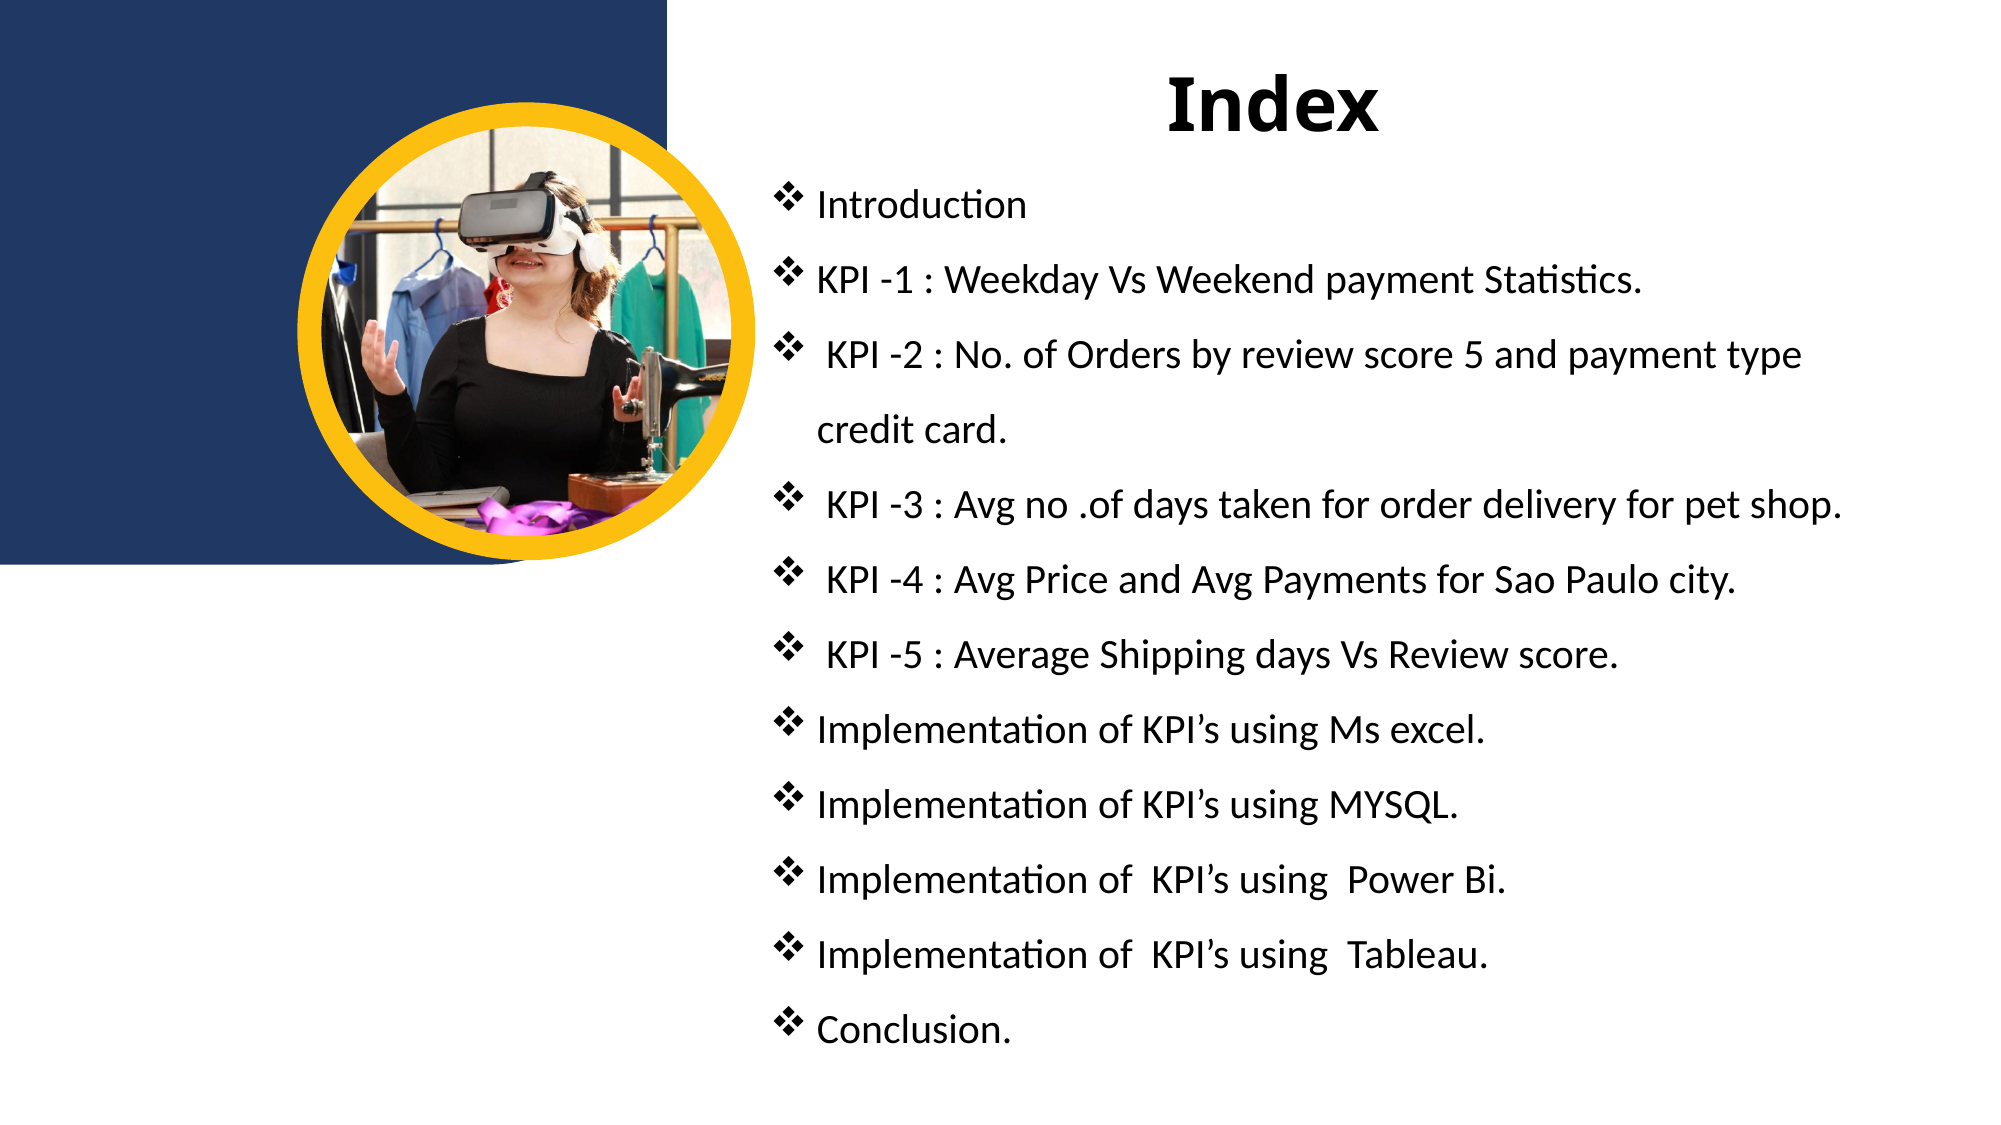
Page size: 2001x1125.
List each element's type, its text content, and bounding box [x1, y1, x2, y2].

text_box [297, 229, 321, 433]
picture [321, 126, 732, 537]
text_box [732, 236, 755, 432]
text_box Index [792, 49, 1755, 144]
text_box [0, 0, 667, 565]
text_box [424, 102, 628, 126]
text_box [425, 537, 627, 561]
text_box Introduction KPI -1 : Weekday Vs Weekend payment Statistics. KPI -2 : No. of Orders by review score 5 and payment type credit card. KPI -3 : Avg no .of days taken for order delivery for pet shop. KPI -4 : Avg Price and Avg Payments for Sao Paulo city. KPI -5 : Average Shipping days Vs Review score. Implementation of KPI’s using Ms excel. Implementation of KPI’s using MYSQL. Implementation of KPI’s using Power Bi. Implementation of KPI’s using Tableau. Conclusion. [755, 144, 1918, 1059]
